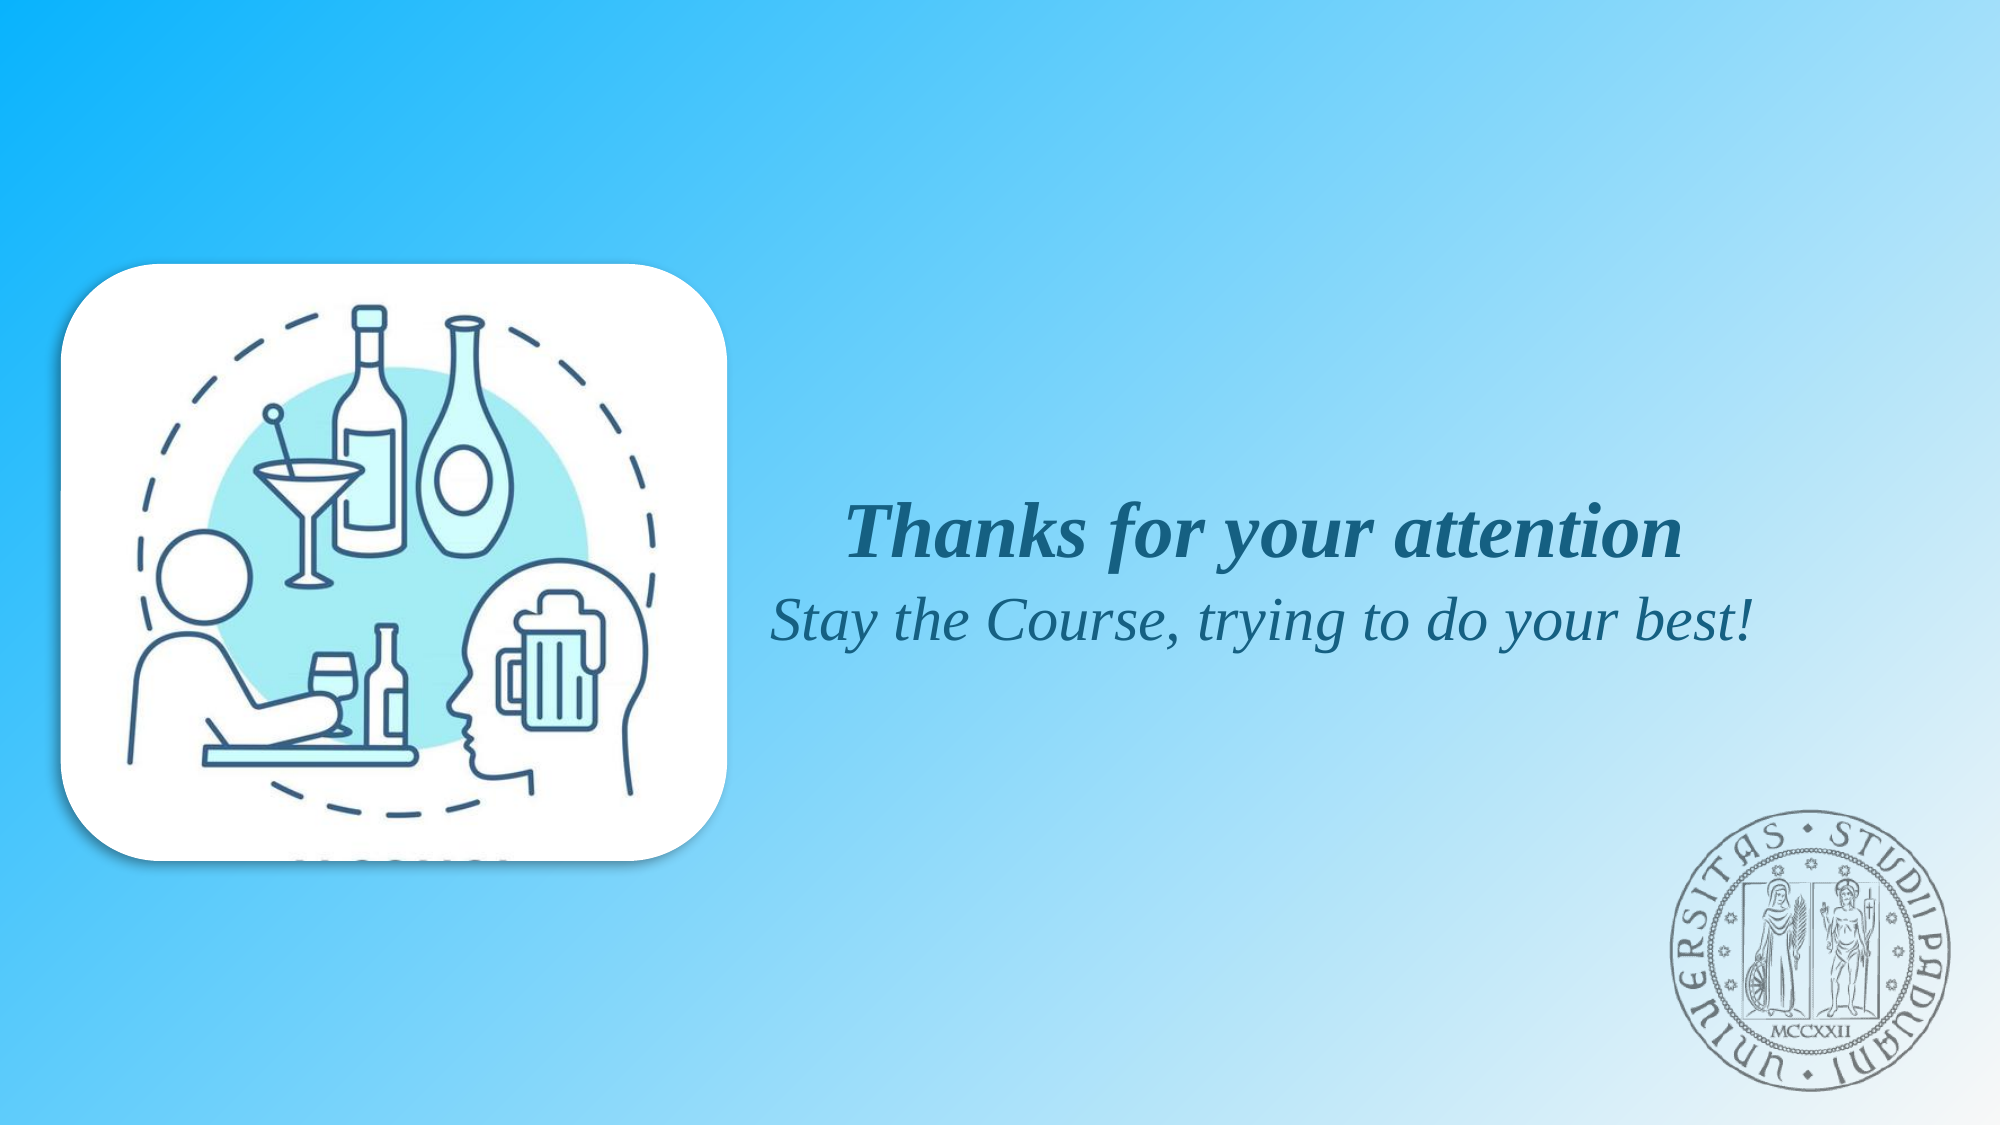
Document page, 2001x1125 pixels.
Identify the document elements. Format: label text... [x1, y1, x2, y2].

text_box Thanks for your attention [827, 470, 1719, 563]
picture [60, 263, 728, 862]
picture [1659, 799, 1961, 1101]
text_box Stay the Course, trying to do your best! [755, 563, 1919, 668]
